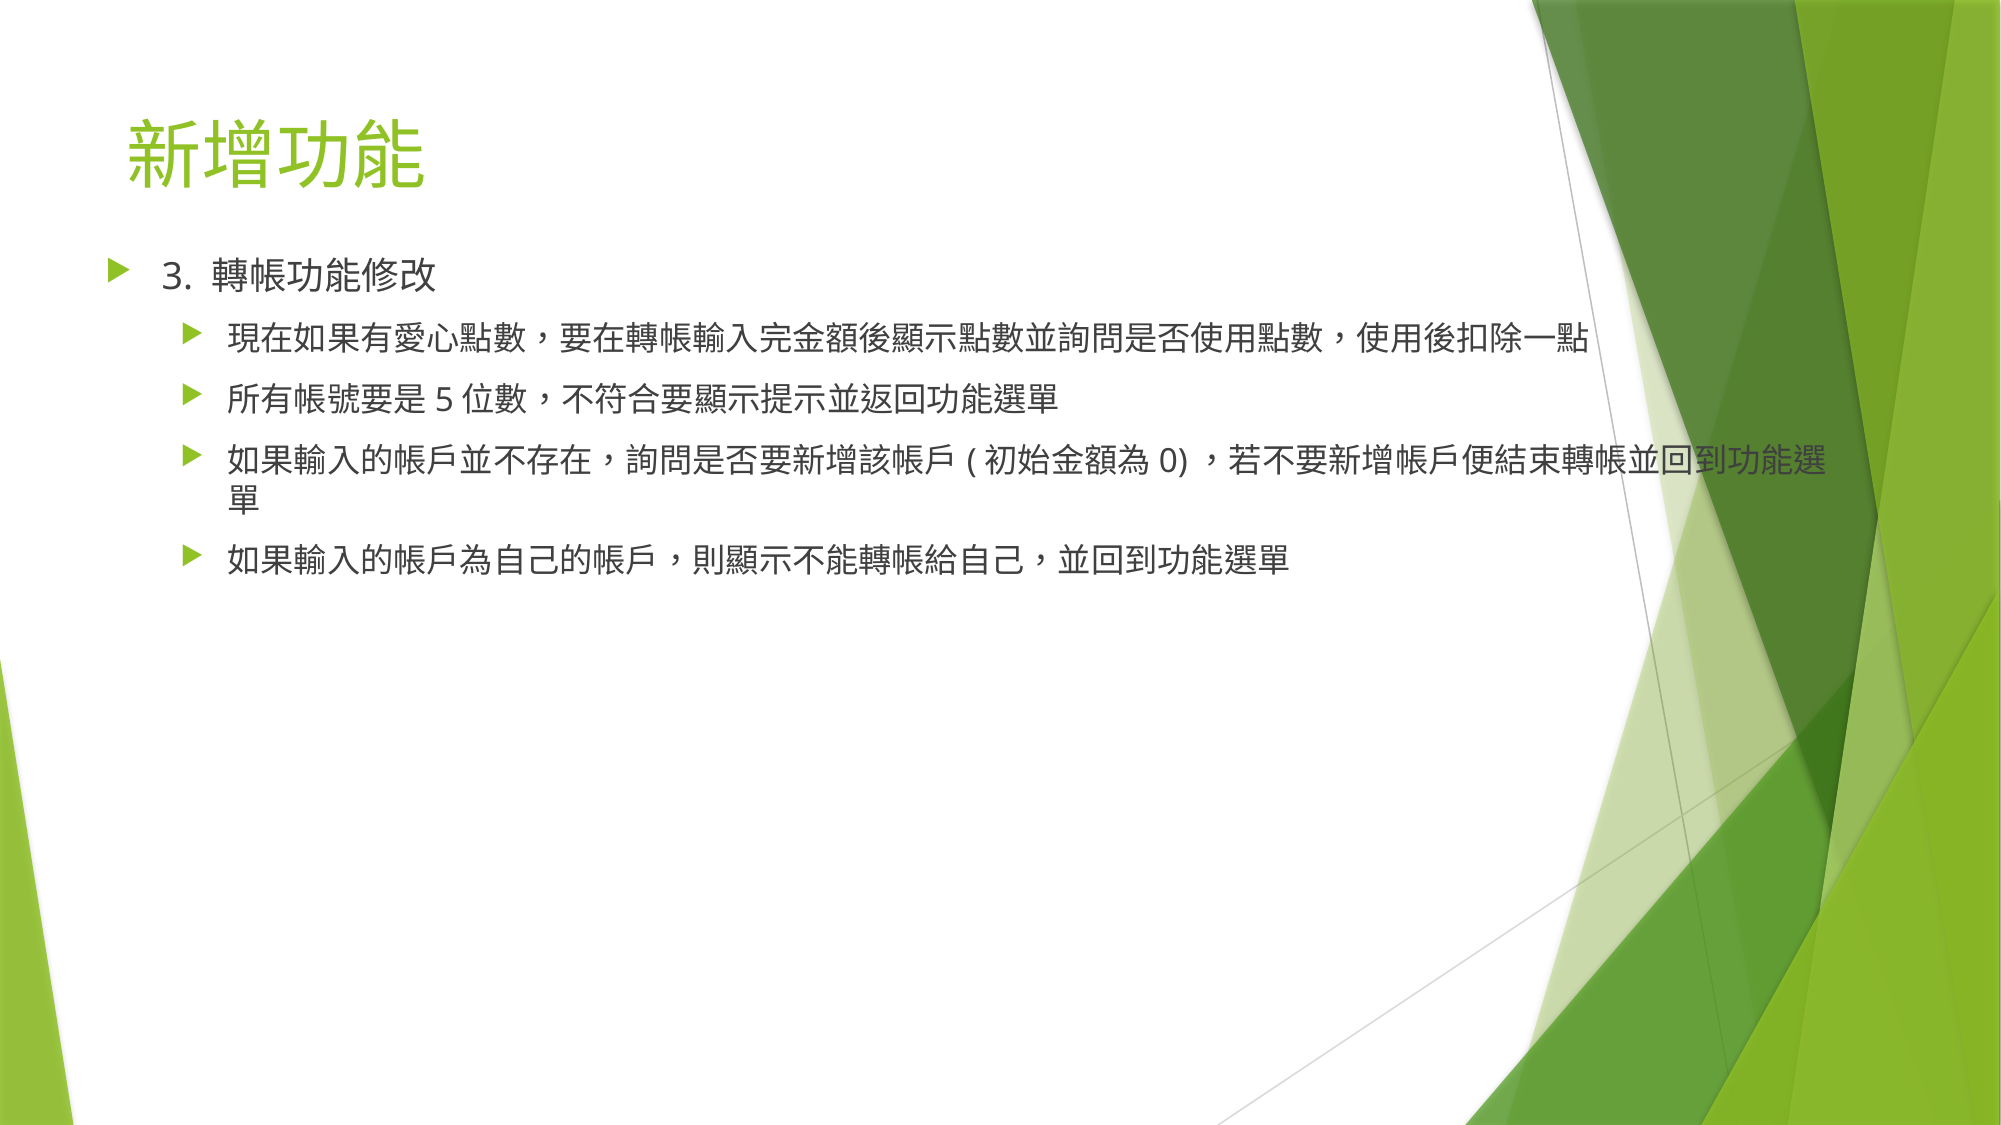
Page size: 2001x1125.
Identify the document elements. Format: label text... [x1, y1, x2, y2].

title 新增功能 [111, 99, 1522, 221]
list 3. 轉帳功能修改 現在如果有愛心點數，要在轉帳輸入完金額後顯示點數並詢問是否使用點數，使用後扣除一點 所有帳號要是5位數，不符合要顯示提示並返回功能選單 如果輸入的帳戶並不存在，詢問是否要新增該帳戶(初始金額為0)，若不要新增帳戶便結束轉帳並回到功能選單 如果輸入的帳戶為自己的帳戶，則顯示不能轉帳給自己，並回到功能選單 [90, 244, 1859, 1125]
